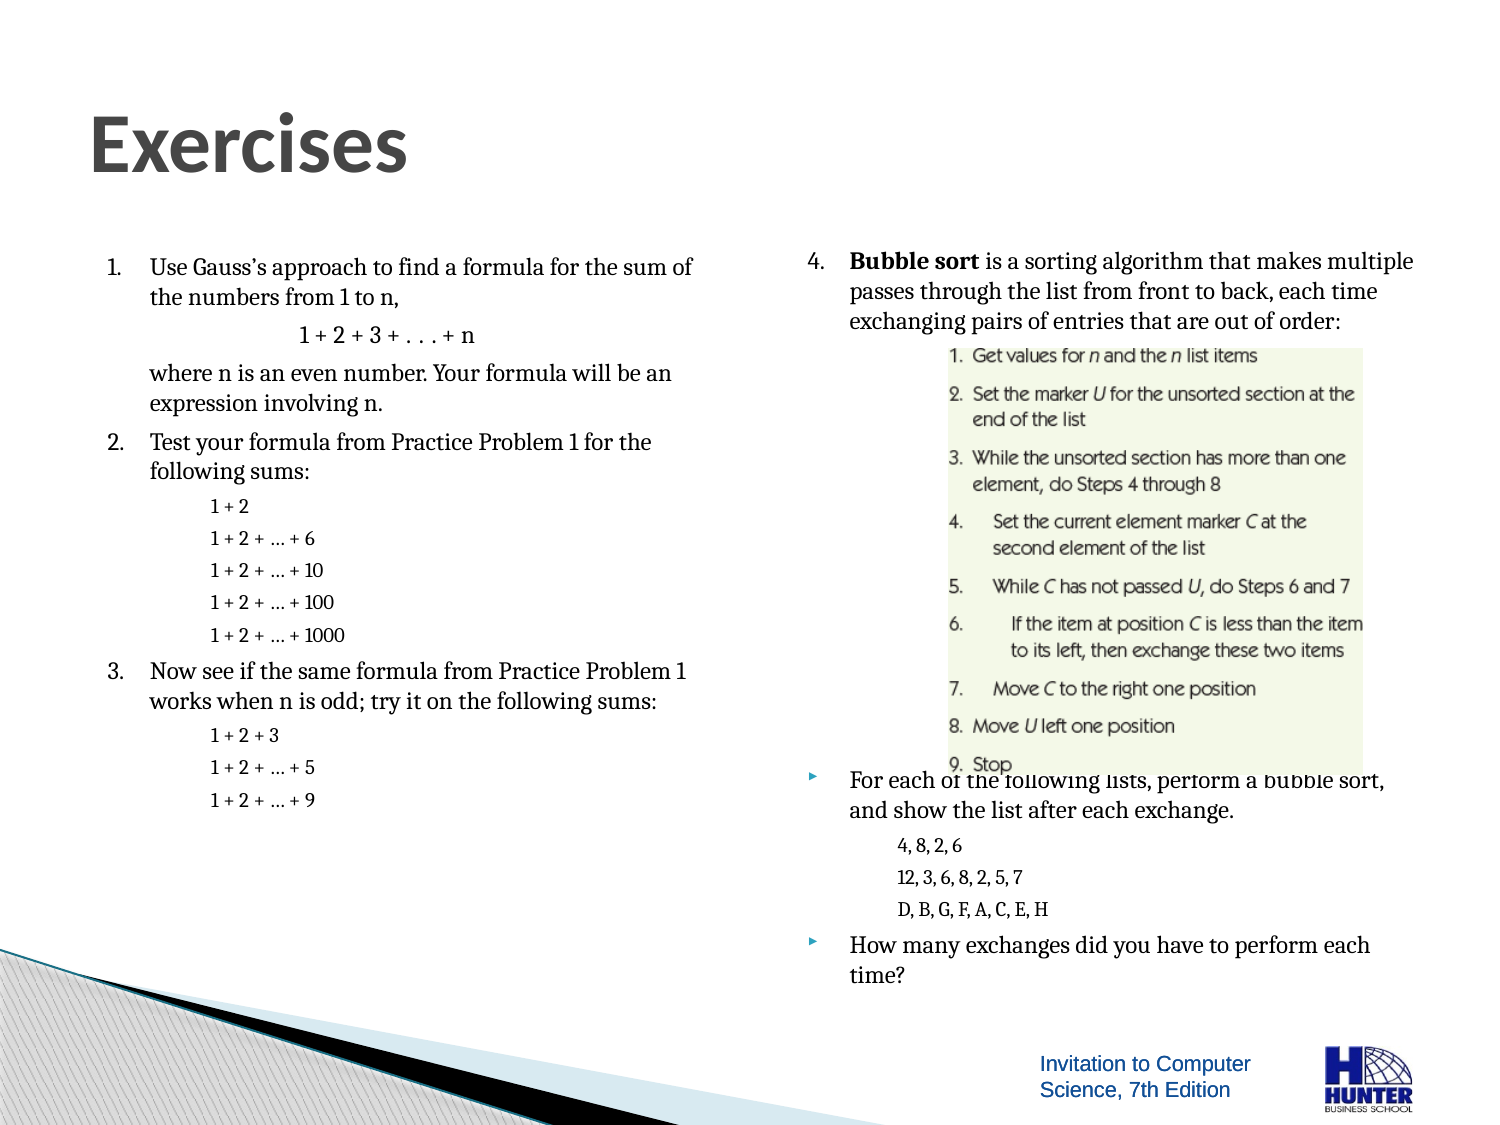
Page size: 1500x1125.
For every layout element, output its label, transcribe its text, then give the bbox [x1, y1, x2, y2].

picture [1325, 1046, 1413, 1113]
list 1. Use Gauss’s approach to find a formula for the sum of the numbers from 1 to n, 1 + 2 + 3 + . . . + n where n is an even number. Your formula will be an expression involving n. 2. Test your formula from Practice Problem 1 for the following sums: 1 + 2 1 + 2 + … + 6 1 + 2 + … + 10 1 + 2 + … + 100 1 + 2 + … + 1000 3. Now see if the same formula from Practice Problem 1 works when n is odd; try it on the following sums: 1 + 2 + 3 1 + 2 + … + 5 1 + 2 + … + 9 [75, 243, 738, 986]
text_box 4. Bubble sort is a sorting algorithm that makes multiple passes through the list from front to back, each time exchanging pairs of entries that are out of order: For each of the following lists, perform a bubble sort, and show the list after each exchange. 4, 8, 2, 6 12, 3, 6, 8, 2, 5, 7 D, B, G, F, A, C, E, H How many exchanges did you have to perform each time? [774, 237, 1438, 1025]
picture [948, 348, 1363, 776]
title Exercises [75, 45, 1425, 233]
